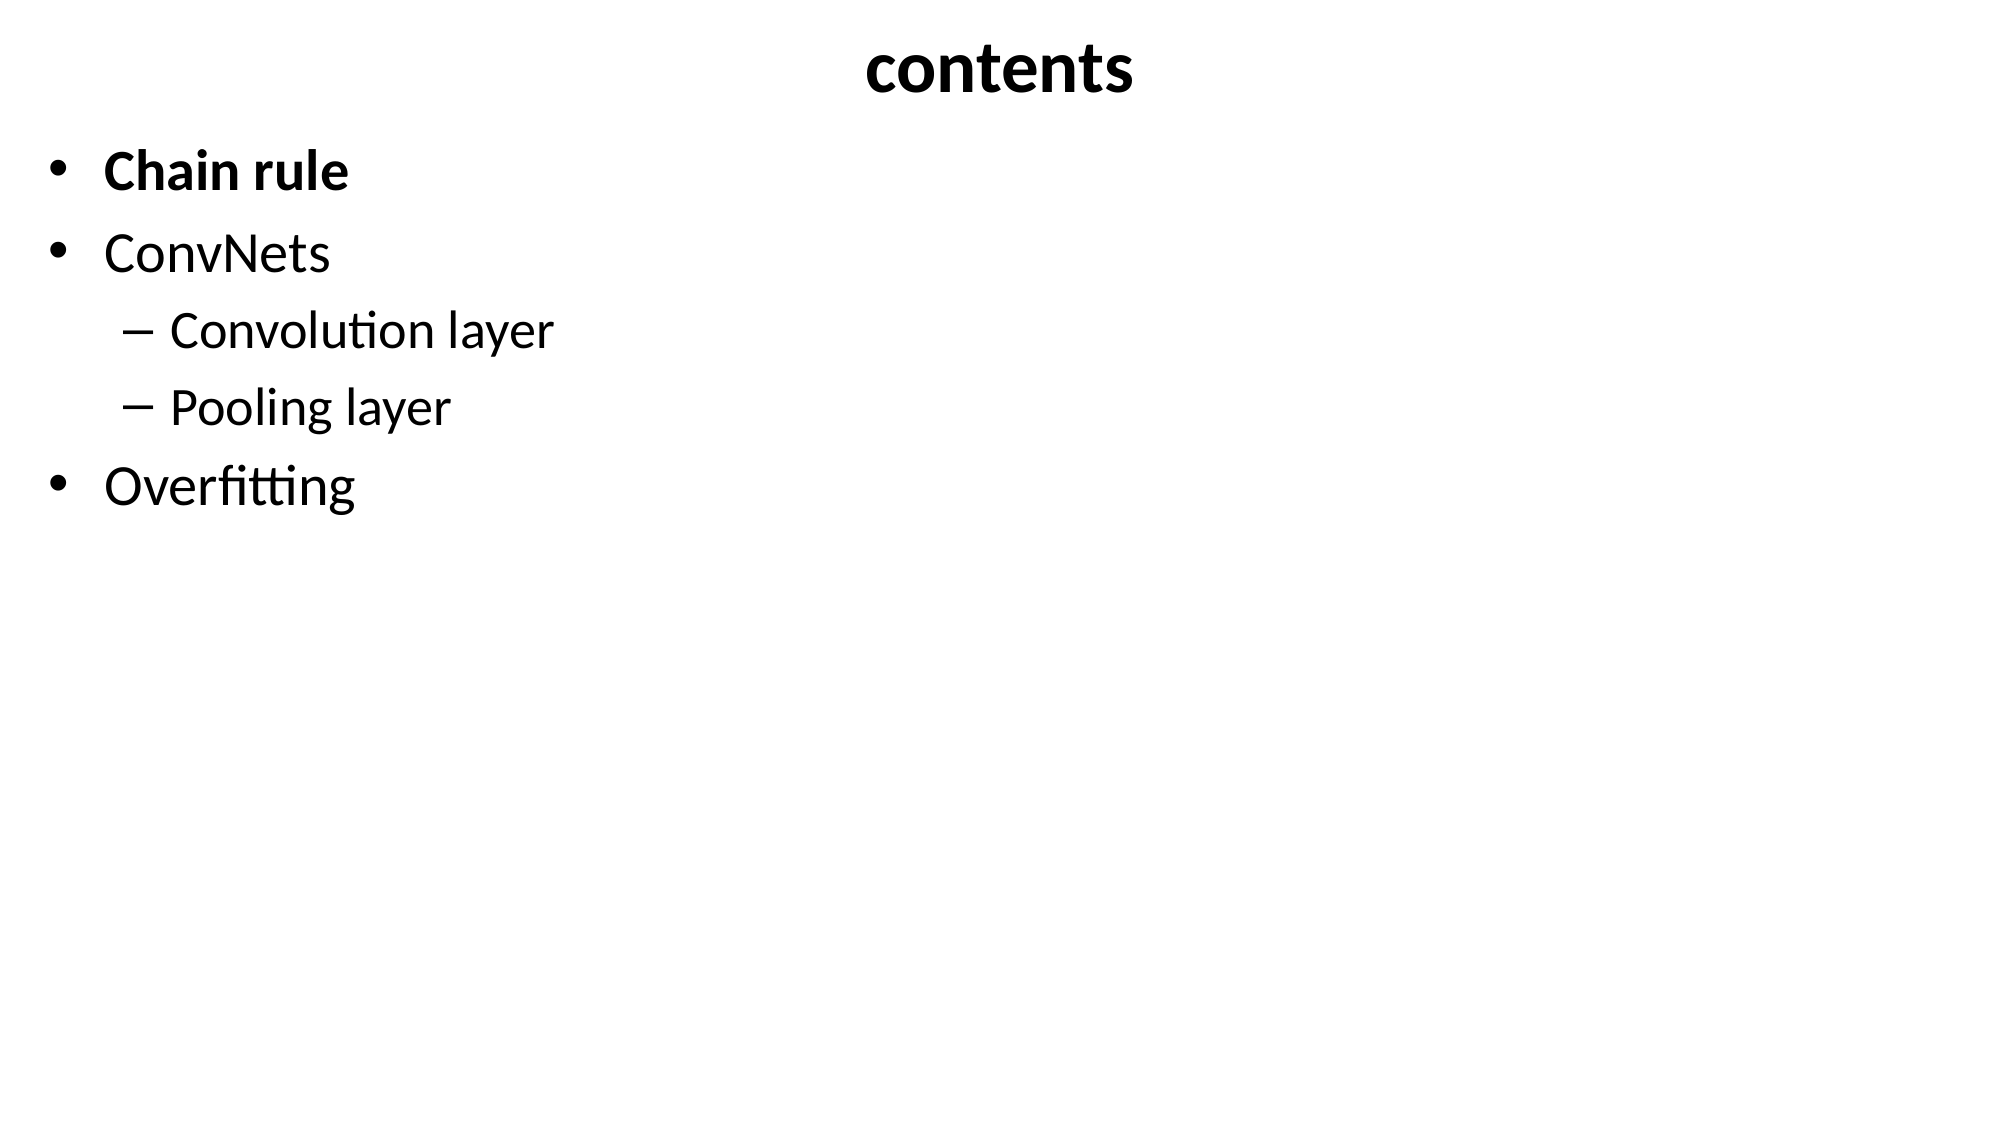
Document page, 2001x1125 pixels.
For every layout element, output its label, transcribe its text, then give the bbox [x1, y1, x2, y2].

title contents [33, 0, 1967, 125]
list Chain rule ConvNets Convolution layer Pooling layer Overfitting [33, 125, 1967, 1063]
